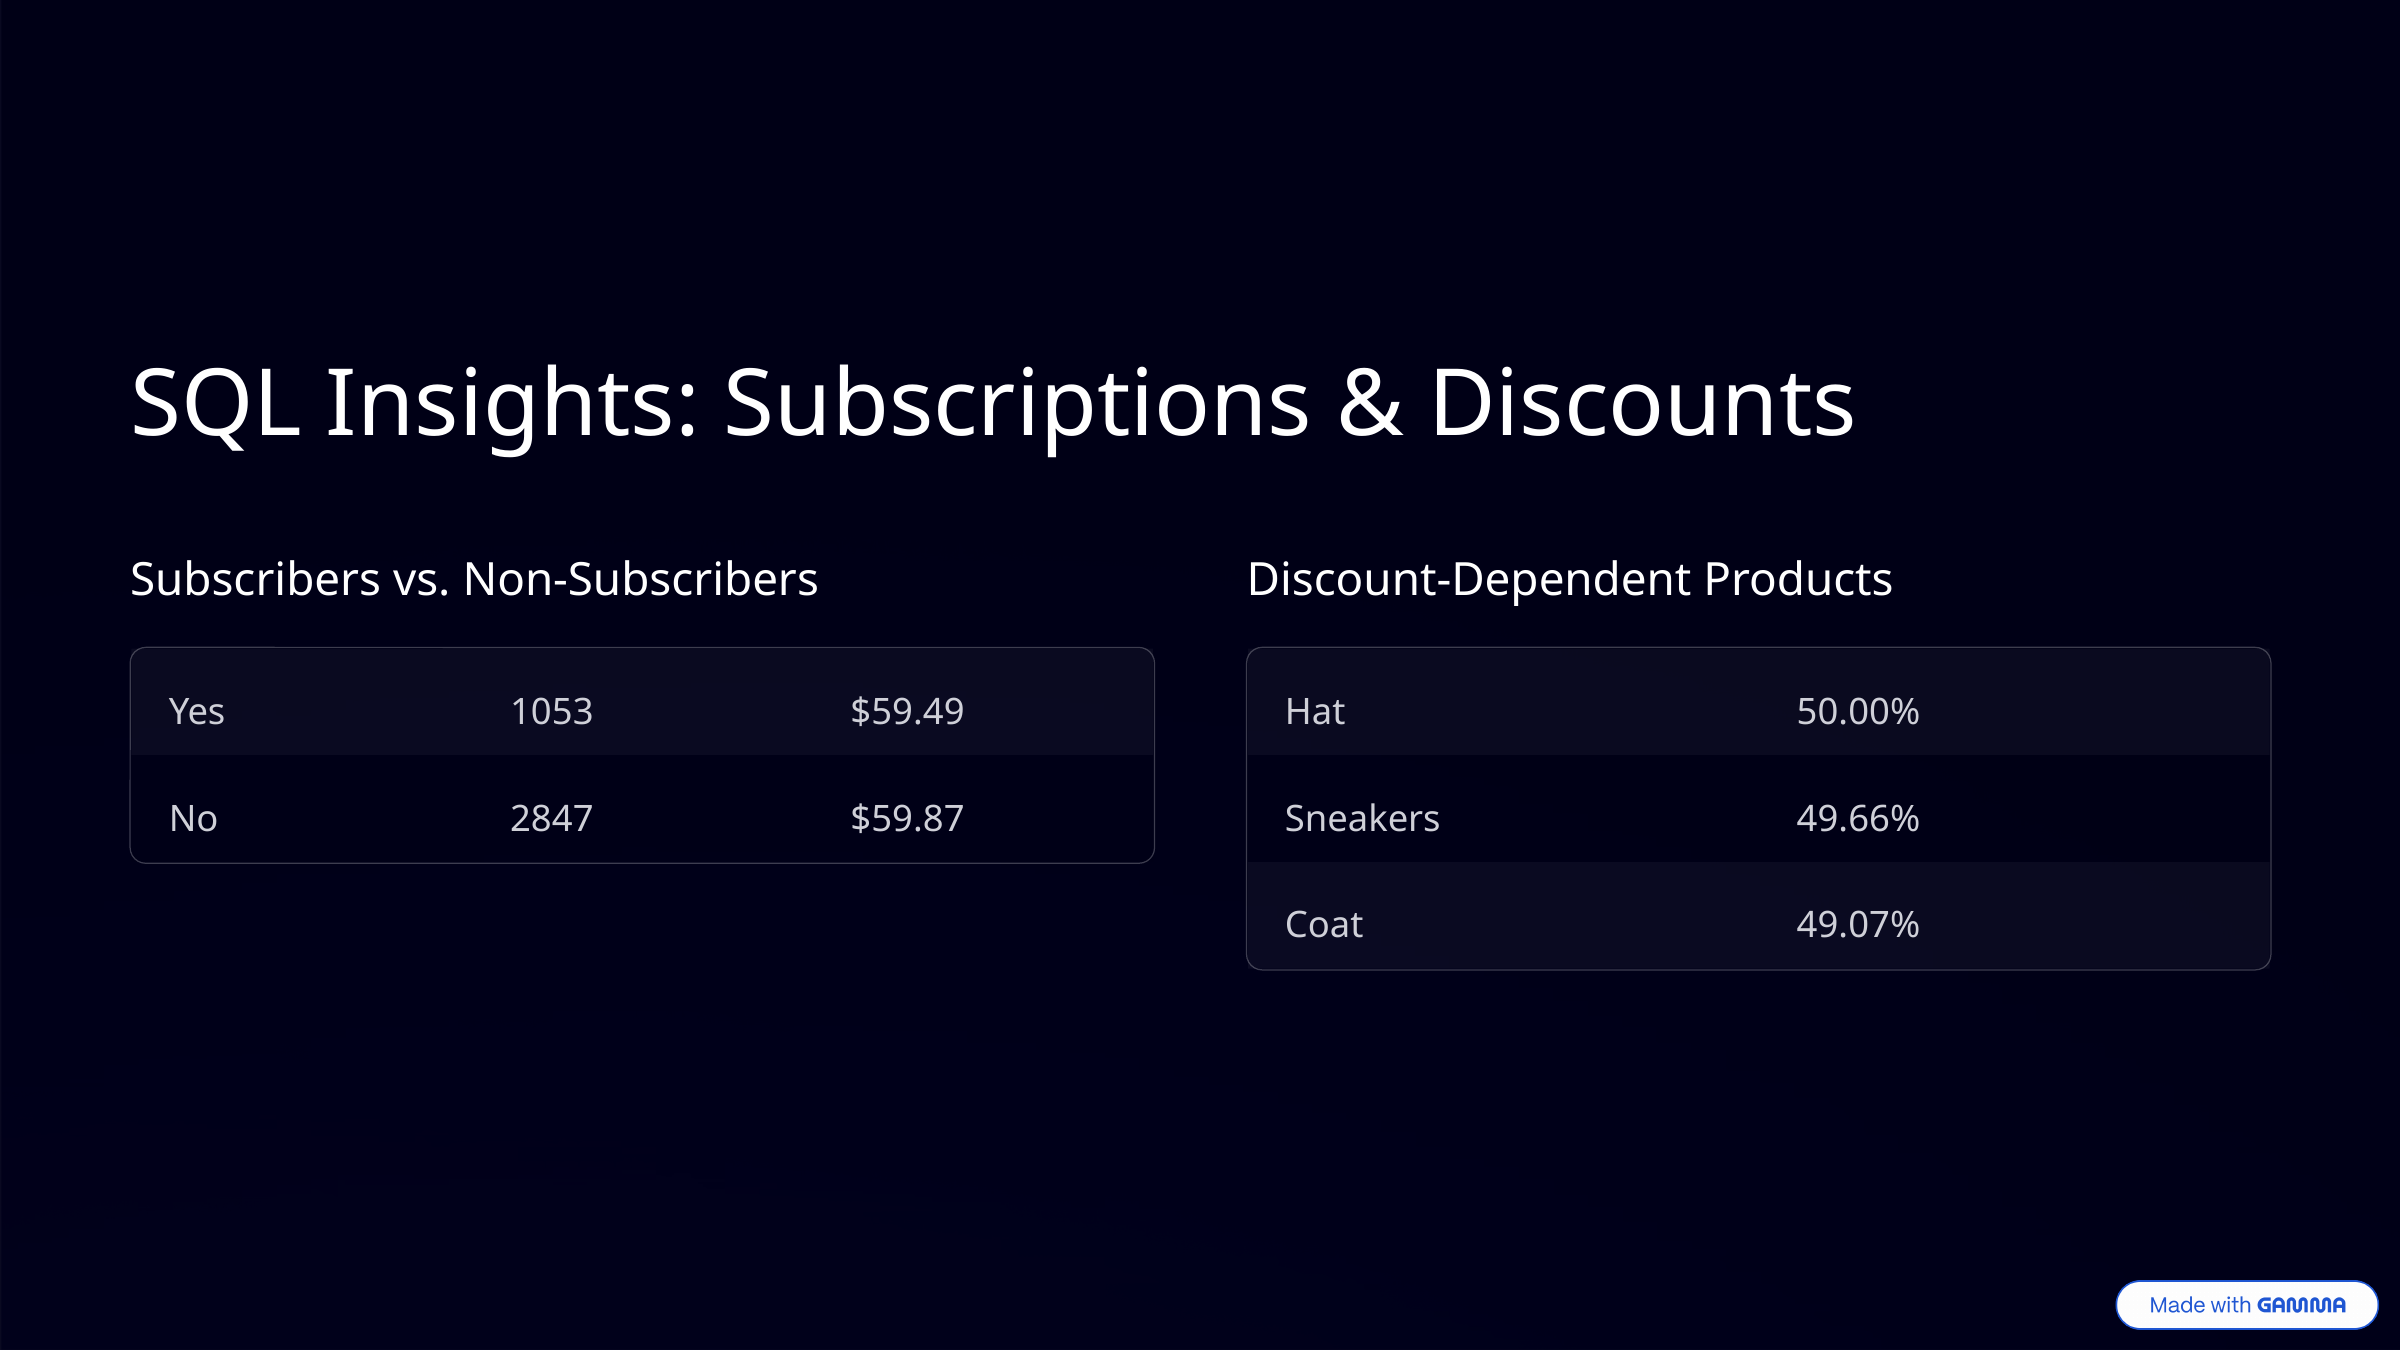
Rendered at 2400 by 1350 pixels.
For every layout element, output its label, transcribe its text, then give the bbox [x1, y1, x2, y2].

text_box Discount-Dependent Products [1246, 547, 1871, 606]
text_box [1247, 861, 2270, 969]
text_box Sneakers [1285, 778, 1721, 839]
text_box 49.66% [1796, 778, 2233, 839]
text_box [131, 755, 1154, 862]
text_box Yes [168, 672, 435, 732]
text_box 49.07% [1796, 885, 2233, 946]
text_box Hat [1285, 672, 1721, 732]
text_box Subscribers vs. Non-Subscribers [130, 547, 811, 606]
text_box [131, 648, 1154, 755]
text_box SQL Insights: Subscriptions & Discounts [130, 338, 1799, 455]
text_box 50.00% [1796, 672, 2233, 732]
text_box $59.87 [850, 778, 1116, 839]
text_box [1247, 648, 2270, 755]
text_box $59.49 [850, 672, 1116, 732]
text_box No [168, 778, 435, 839]
text_box [1247, 755, 2270, 861]
text_box 2847 [510, 778, 775, 839]
picture [2106, 1271, 2389, 1339]
text_box 1053 [510, 672, 775, 732]
text_box Coat [1285, 885, 1721, 946]
